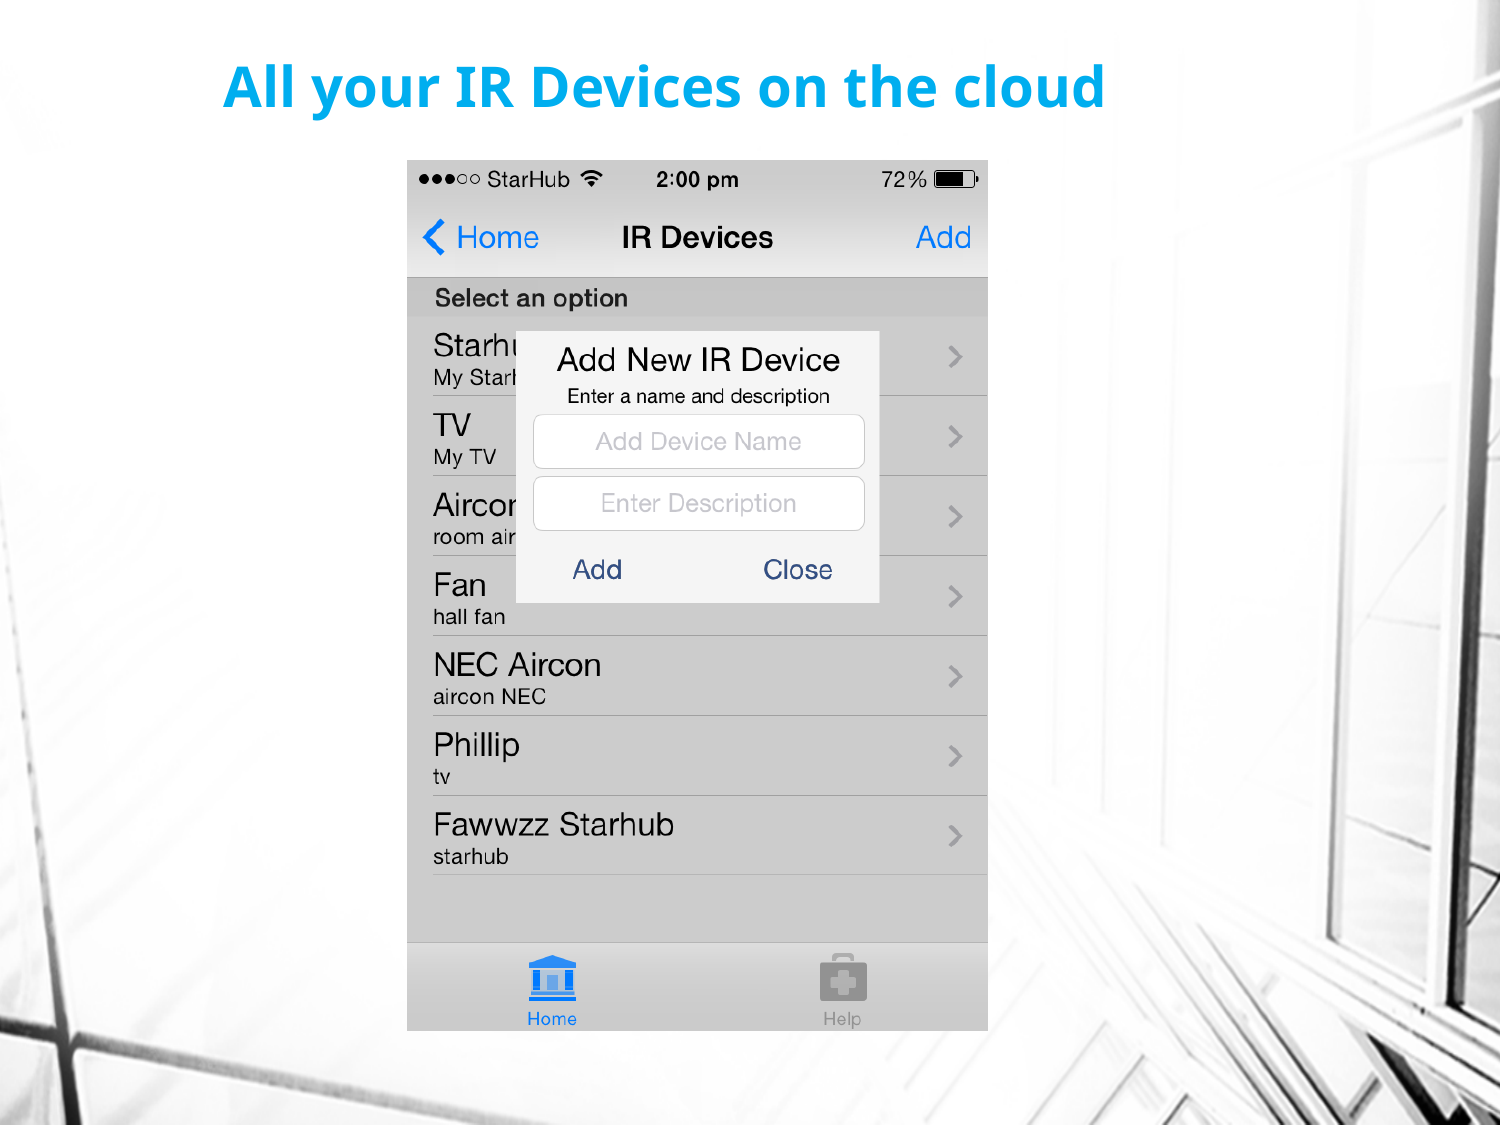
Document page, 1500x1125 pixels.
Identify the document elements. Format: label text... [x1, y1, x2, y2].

picture [0, 0, 1500, 1125]
title All your IR Devices on the cloud [131, 0, 1201, 126]
